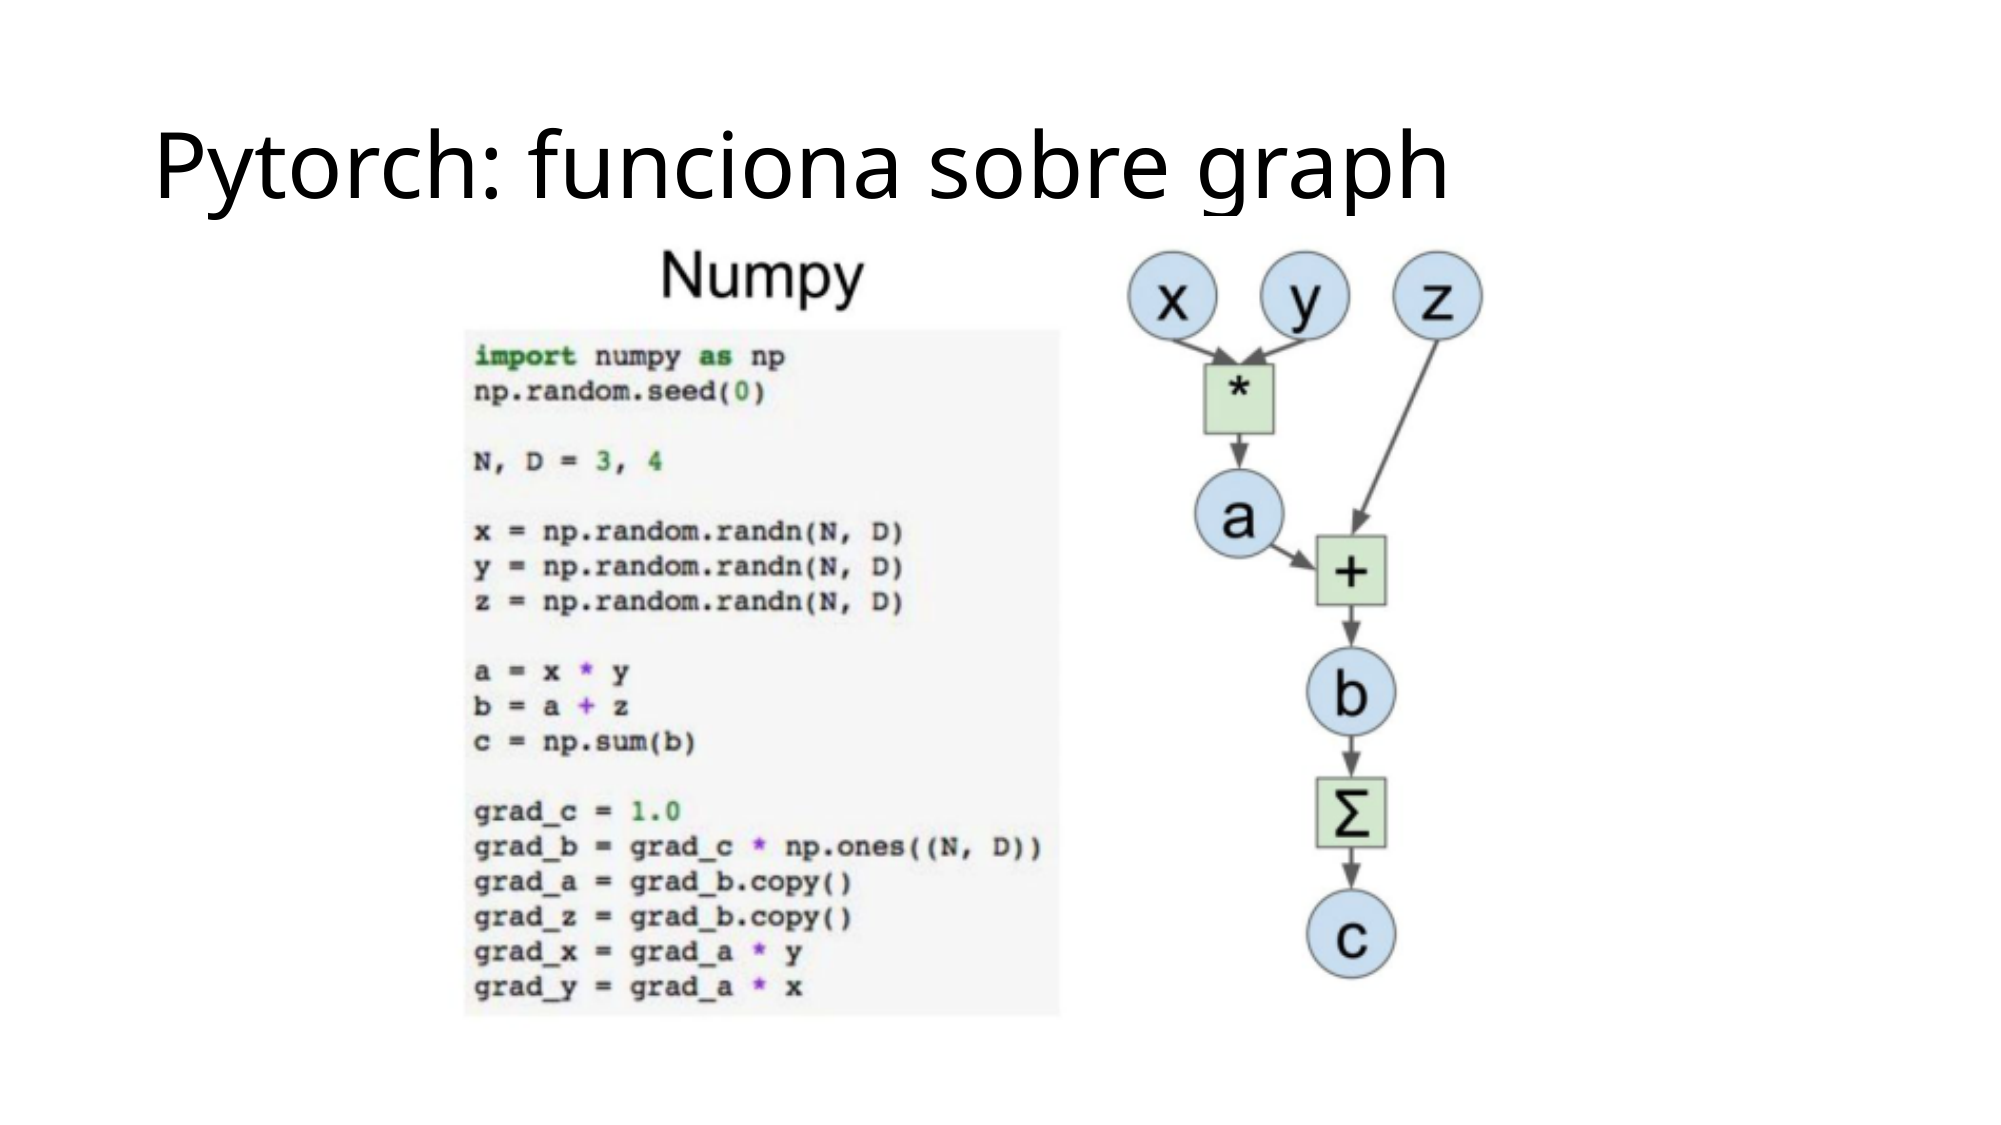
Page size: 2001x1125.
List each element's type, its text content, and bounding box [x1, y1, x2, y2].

title Pytorch: funciona sobre graph [137, 59, 1863, 278]
picture [428, 216, 1572, 1034]
